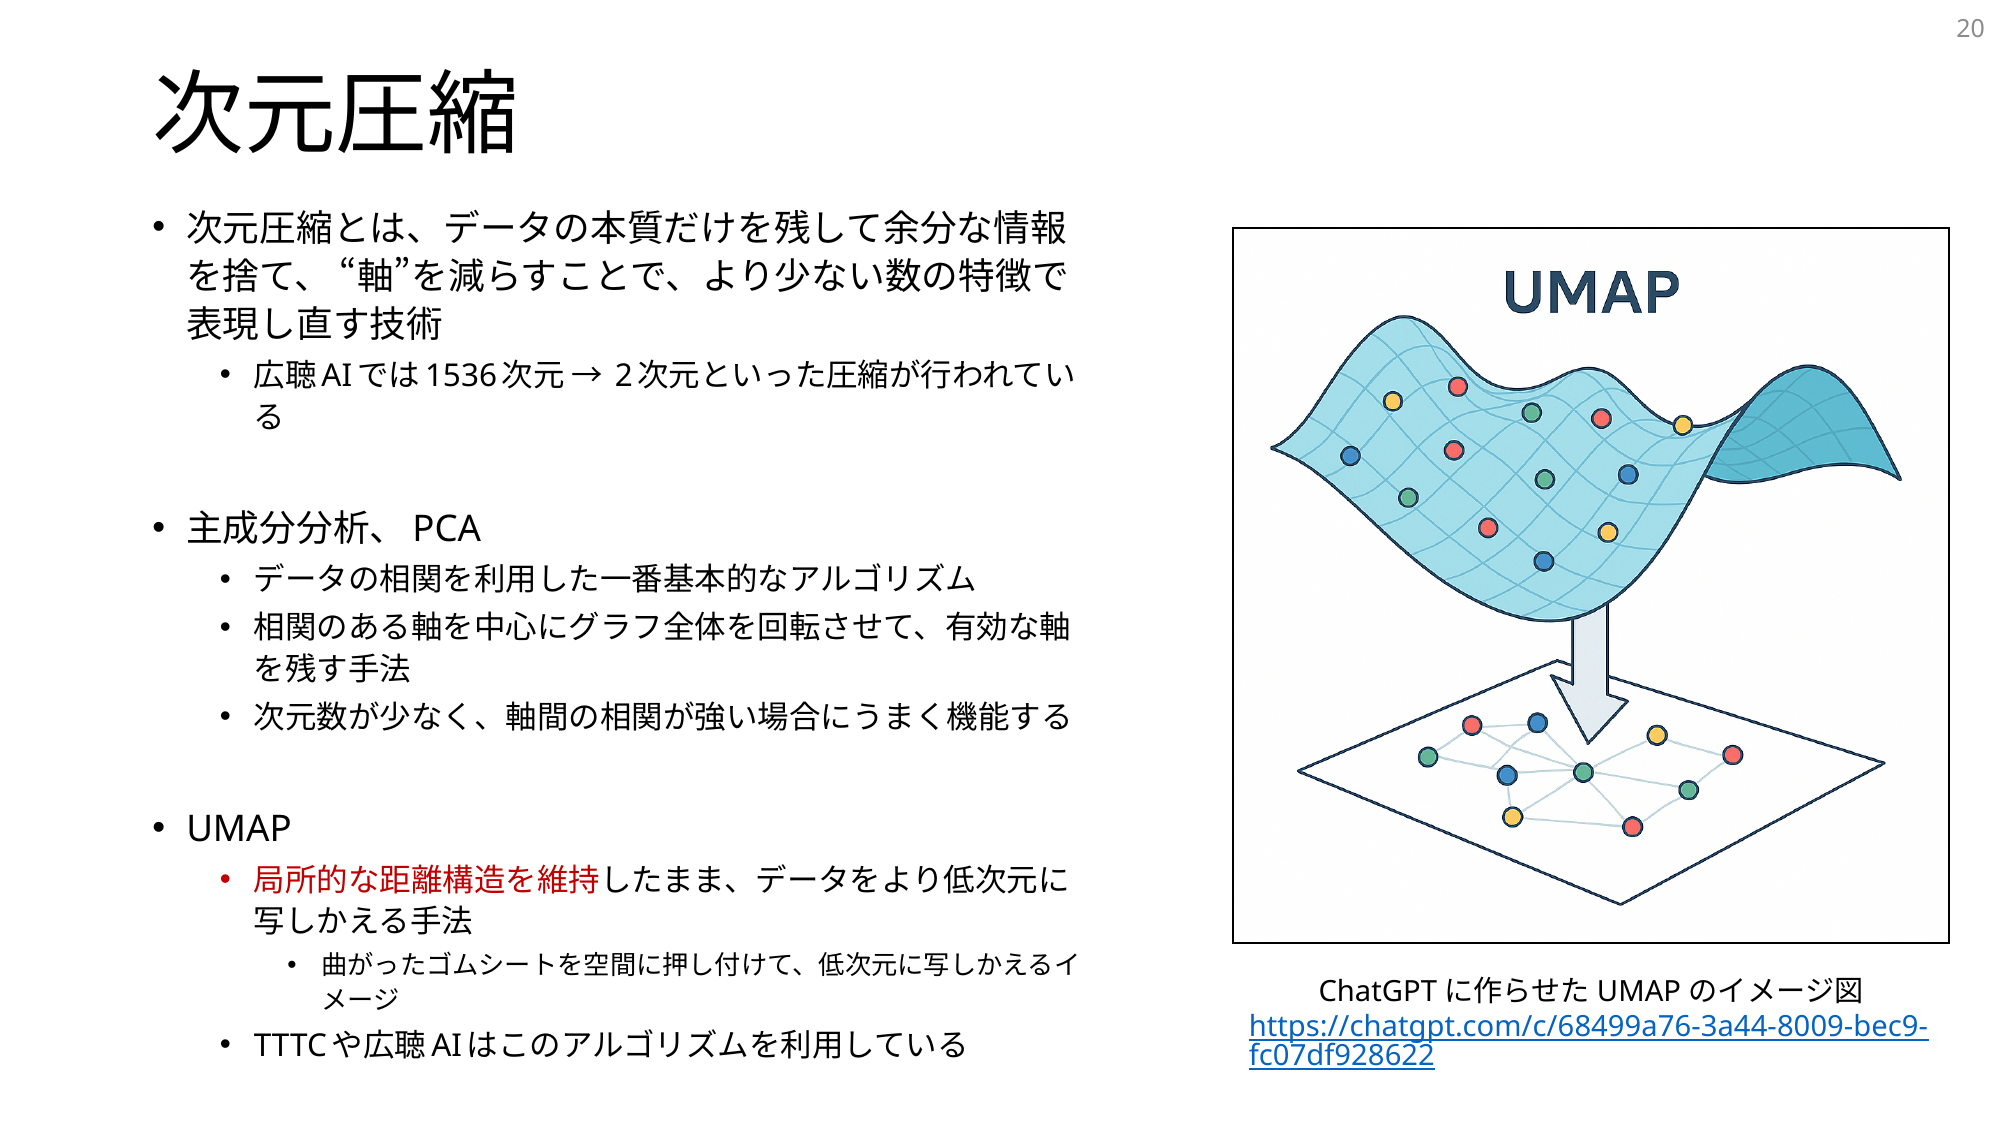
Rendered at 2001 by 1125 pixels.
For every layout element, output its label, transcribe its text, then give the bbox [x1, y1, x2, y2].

text_box ChatGPTに作らせたUMAPのイメージ図 https://chatgpt.com/c/68499a76-3a44-8009-bec9-fc07df928622 [1233, 964, 1949, 1056]
picture [1234, 228, 1948, 943]
title 次元圧縮 [137, 59, 1863, 175]
slide_number 20 [1550, 0, 2000, 60]
list 次元圧縮とは、データの本質だけを残して余分な情報を捨て、 “軸”を減らすことで、より少ない数の特徴で表現し直す技術 広聴AIでは1536次元 → 2次元といった圧縮が行われている 主成分分析、PCA データの相関を利用した一番基本的なアルゴリズム 相関のある軸を中心にグラフ全体を回転させて、有効な軸を残す手法 次元数が少なく、軸間の相関が強い場合にうまく機能する UMAP 局所的な距離構造を維持したまま、データをより低次元に写しかえる手法 曲がったゴムシートを空間に押し付けて、低次元に写しかえるイメージ TTTCや広聴AIはこのアルゴリズムを利用している [137, 192, 1099, 1103]
